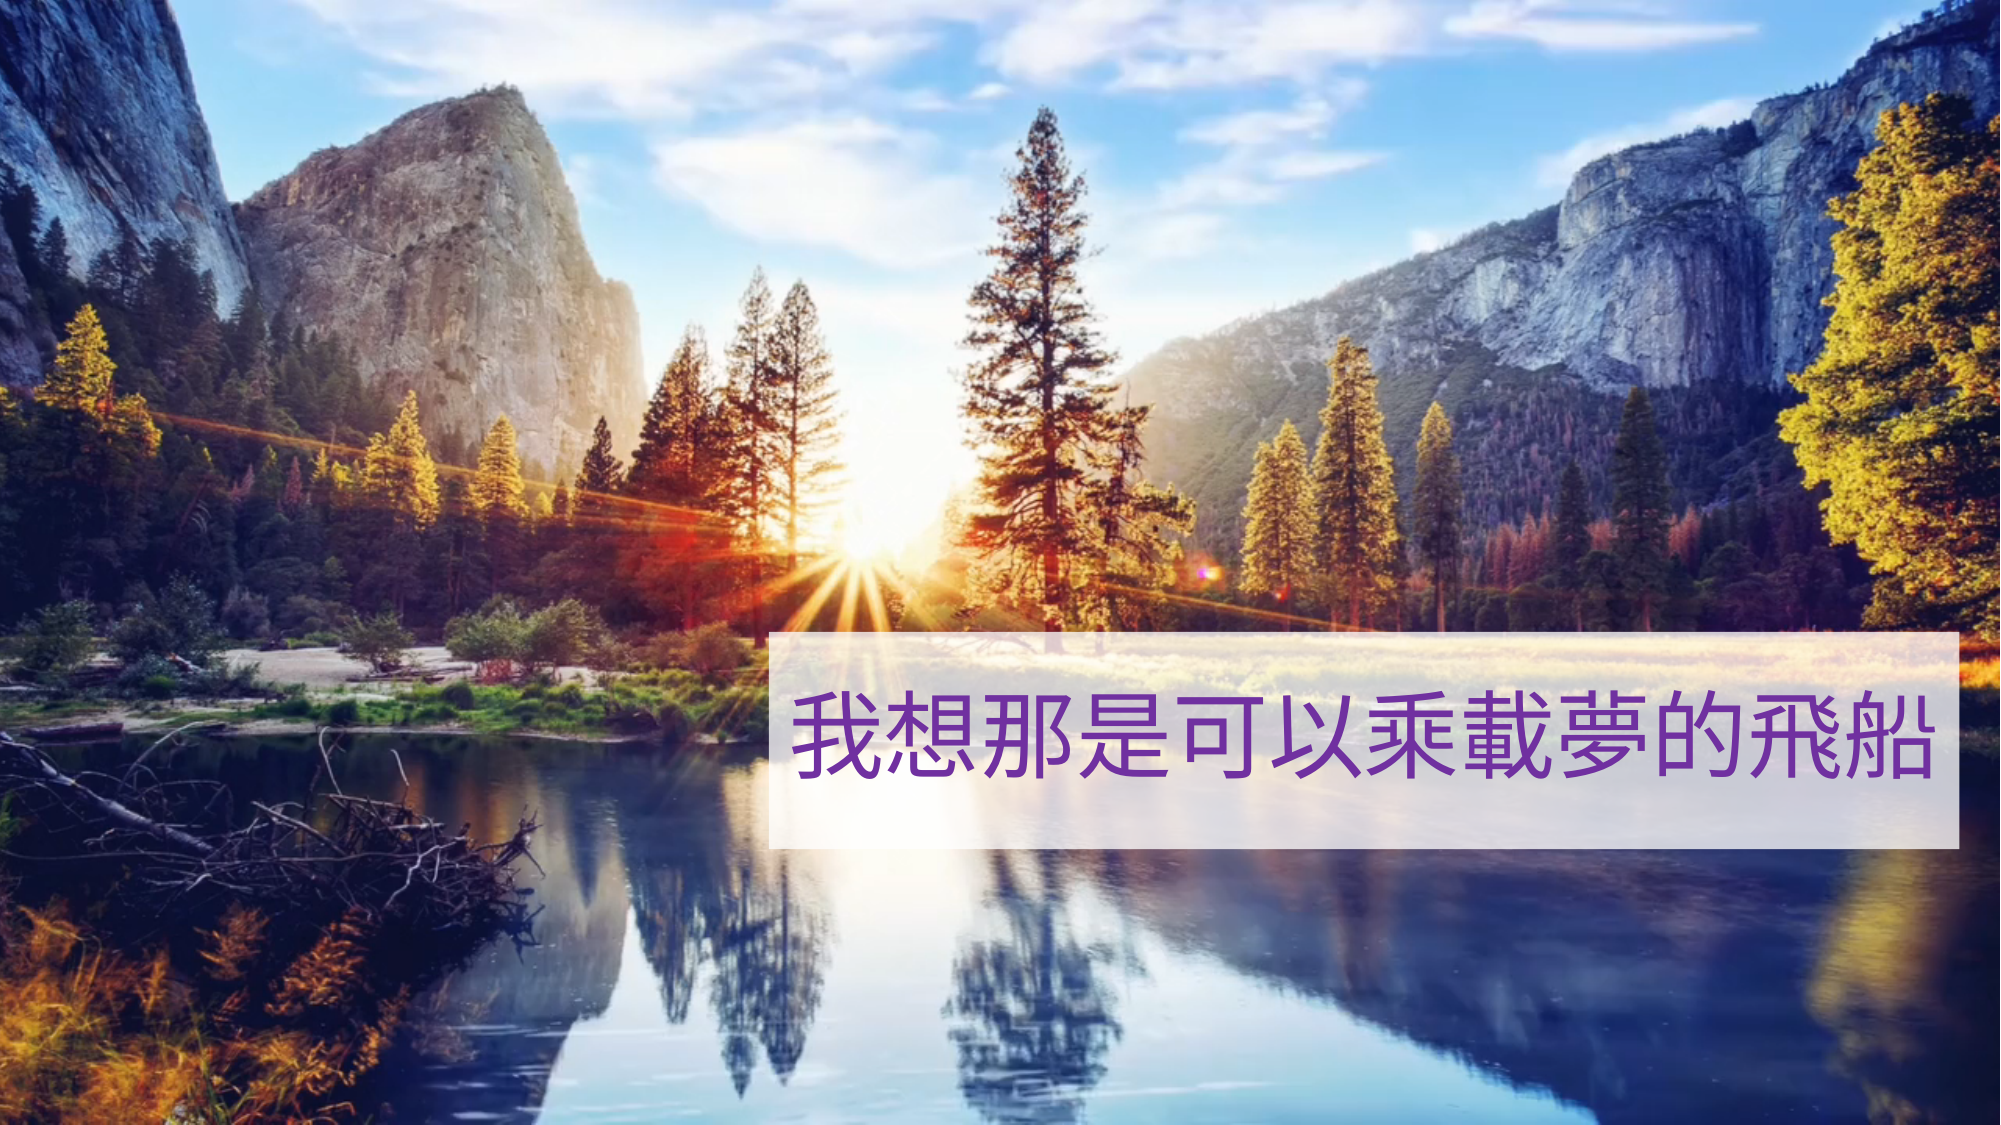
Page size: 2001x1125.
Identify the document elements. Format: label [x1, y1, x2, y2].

list [0, 0, 2000, 1125]
